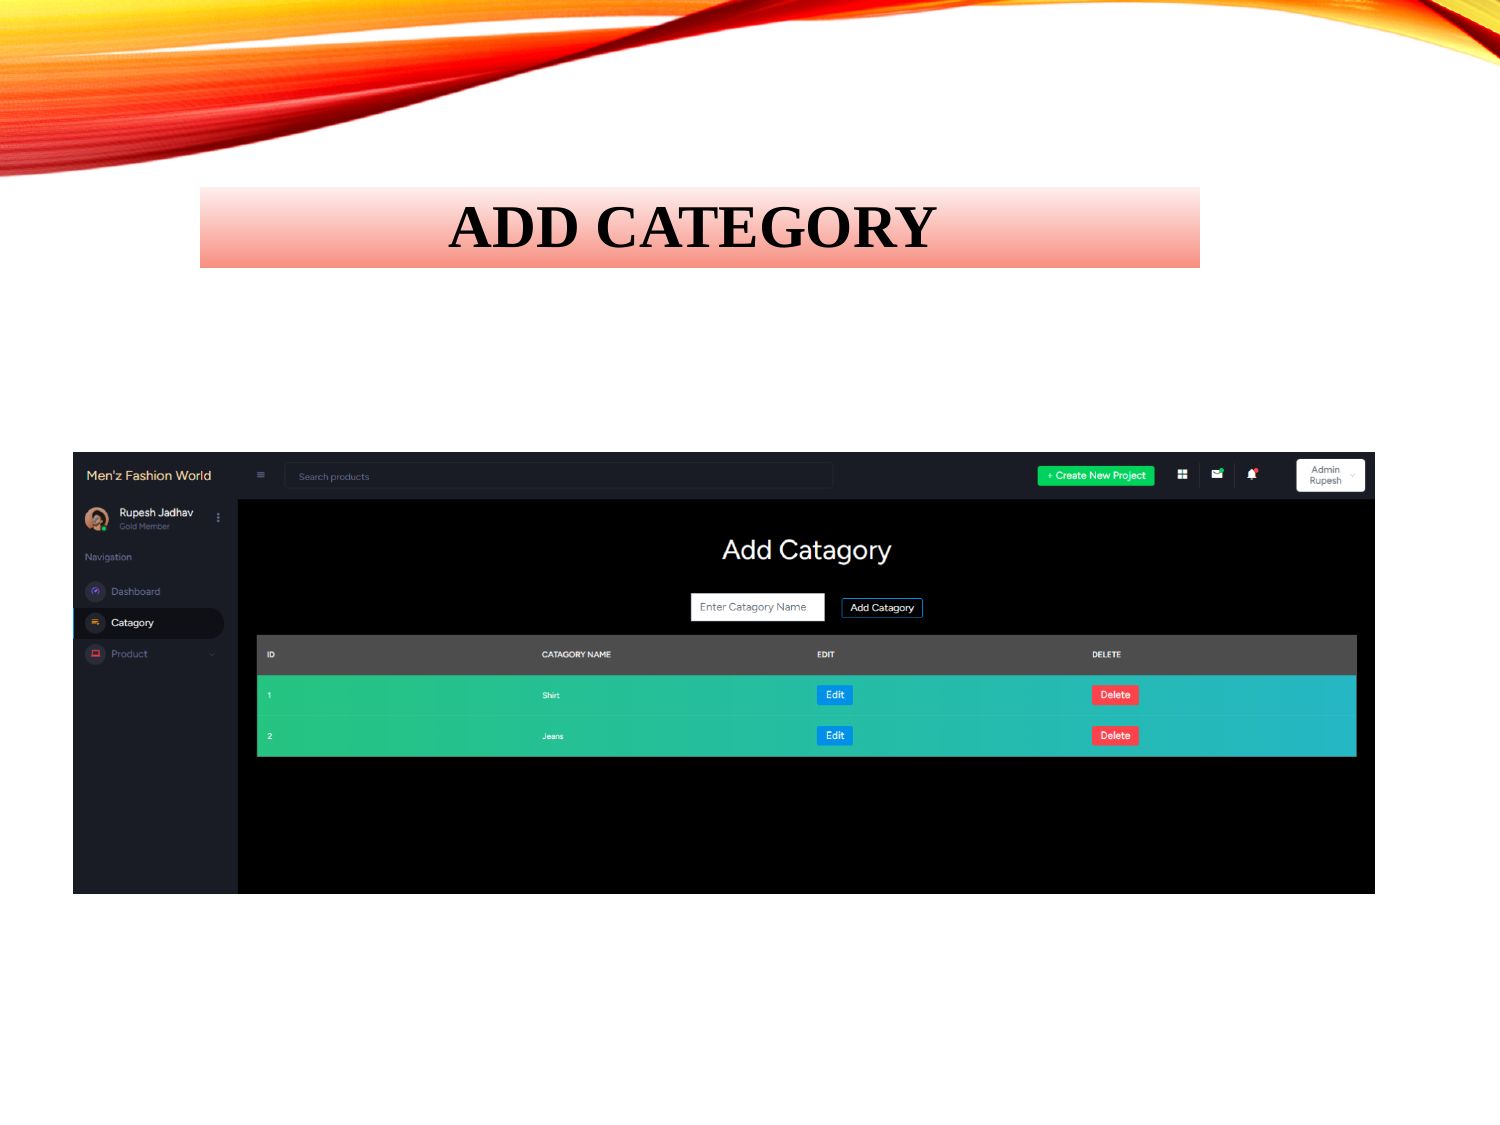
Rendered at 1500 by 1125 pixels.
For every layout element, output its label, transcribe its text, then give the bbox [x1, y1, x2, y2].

picture [73, 451, 1375, 895]
title Add category [200, 187, 1200, 268]
picture [0, 0, 1500, 178]
